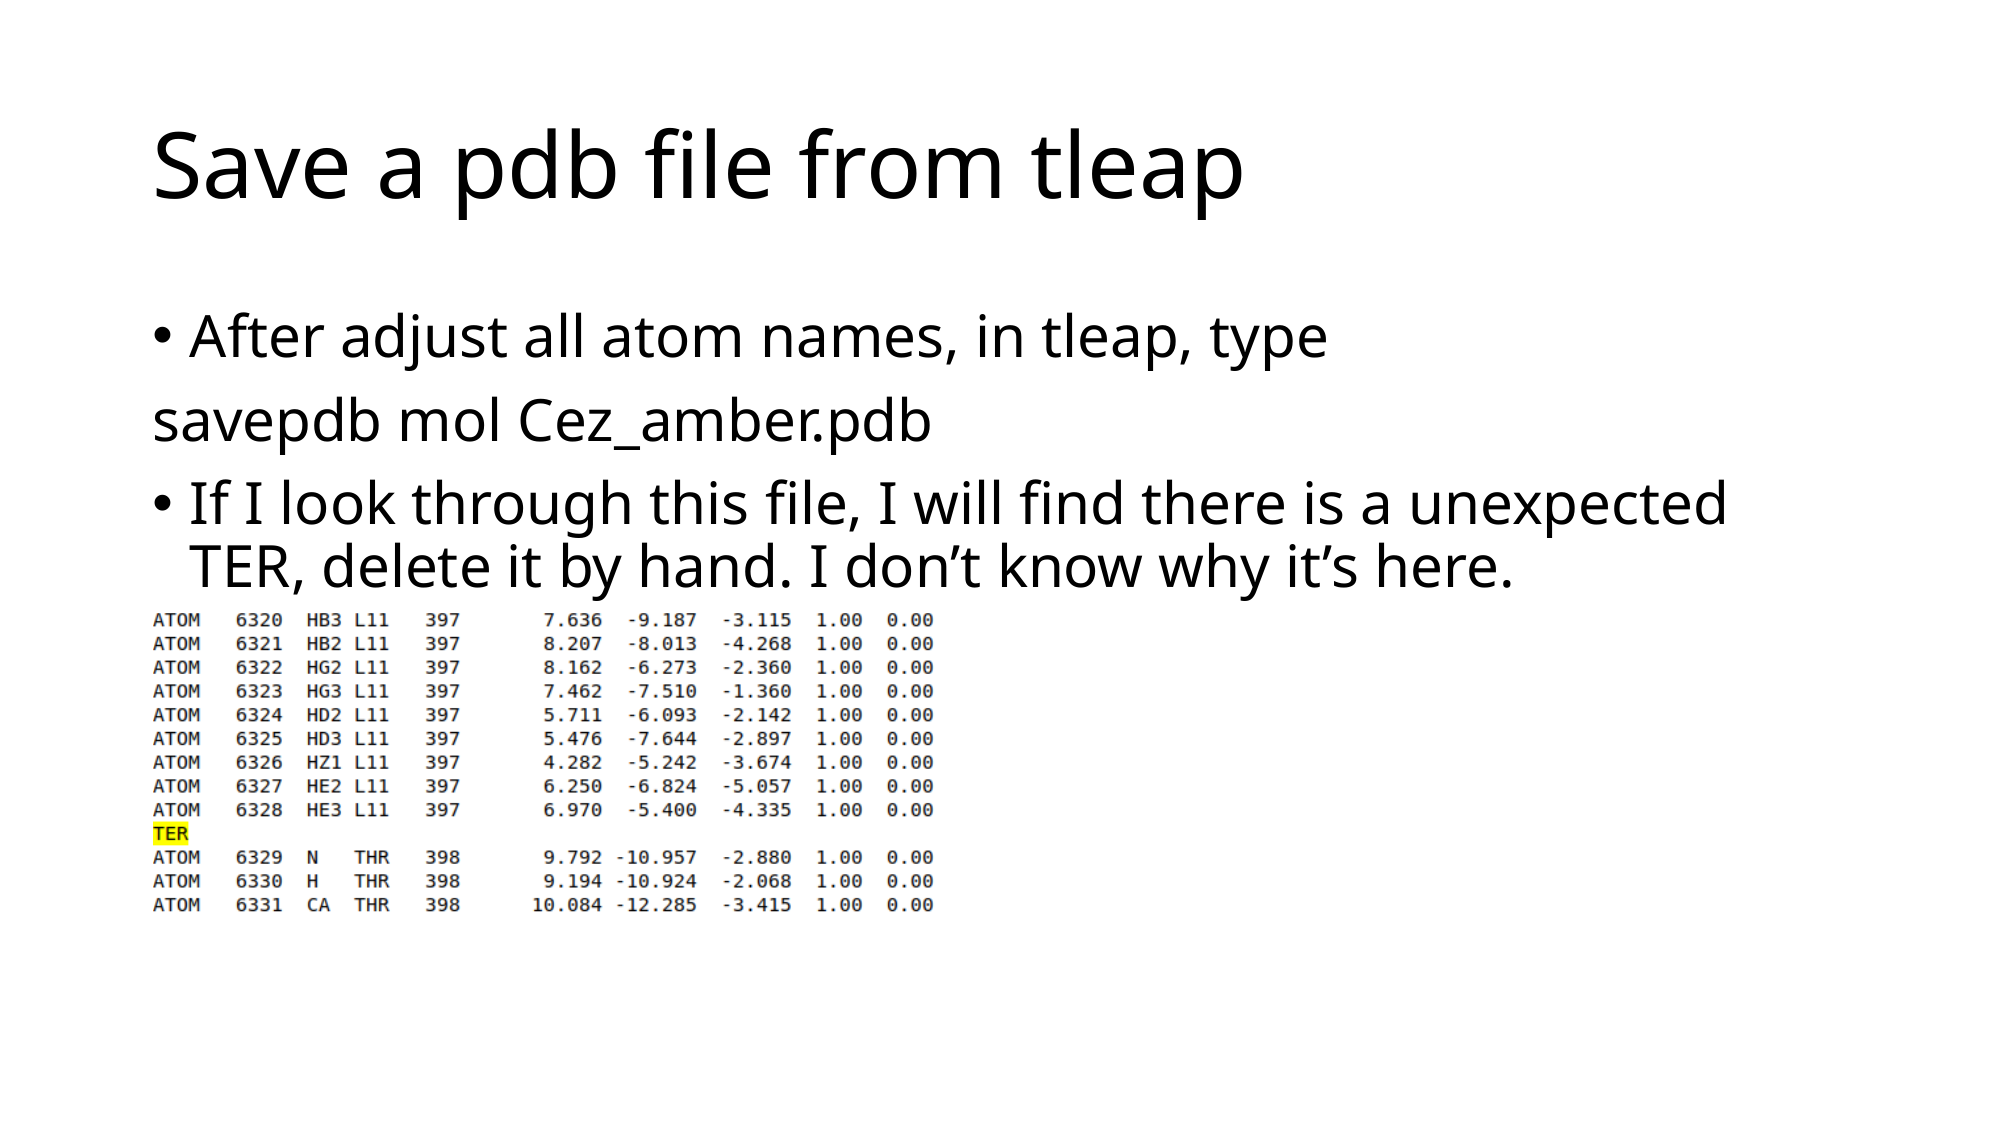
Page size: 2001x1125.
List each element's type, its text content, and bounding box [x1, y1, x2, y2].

list After adjust all atom names, in tleap, type savepdb mol Cez_amber.pdb If I look through this file, I will find there is a unexpected TER, delete it by hand. I don’t know why it’s here. [137, 299, 1863, 1014]
picture [153, 612, 942, 918]
title Save a pdb file from tleap [137, 59, 1863, 278]
